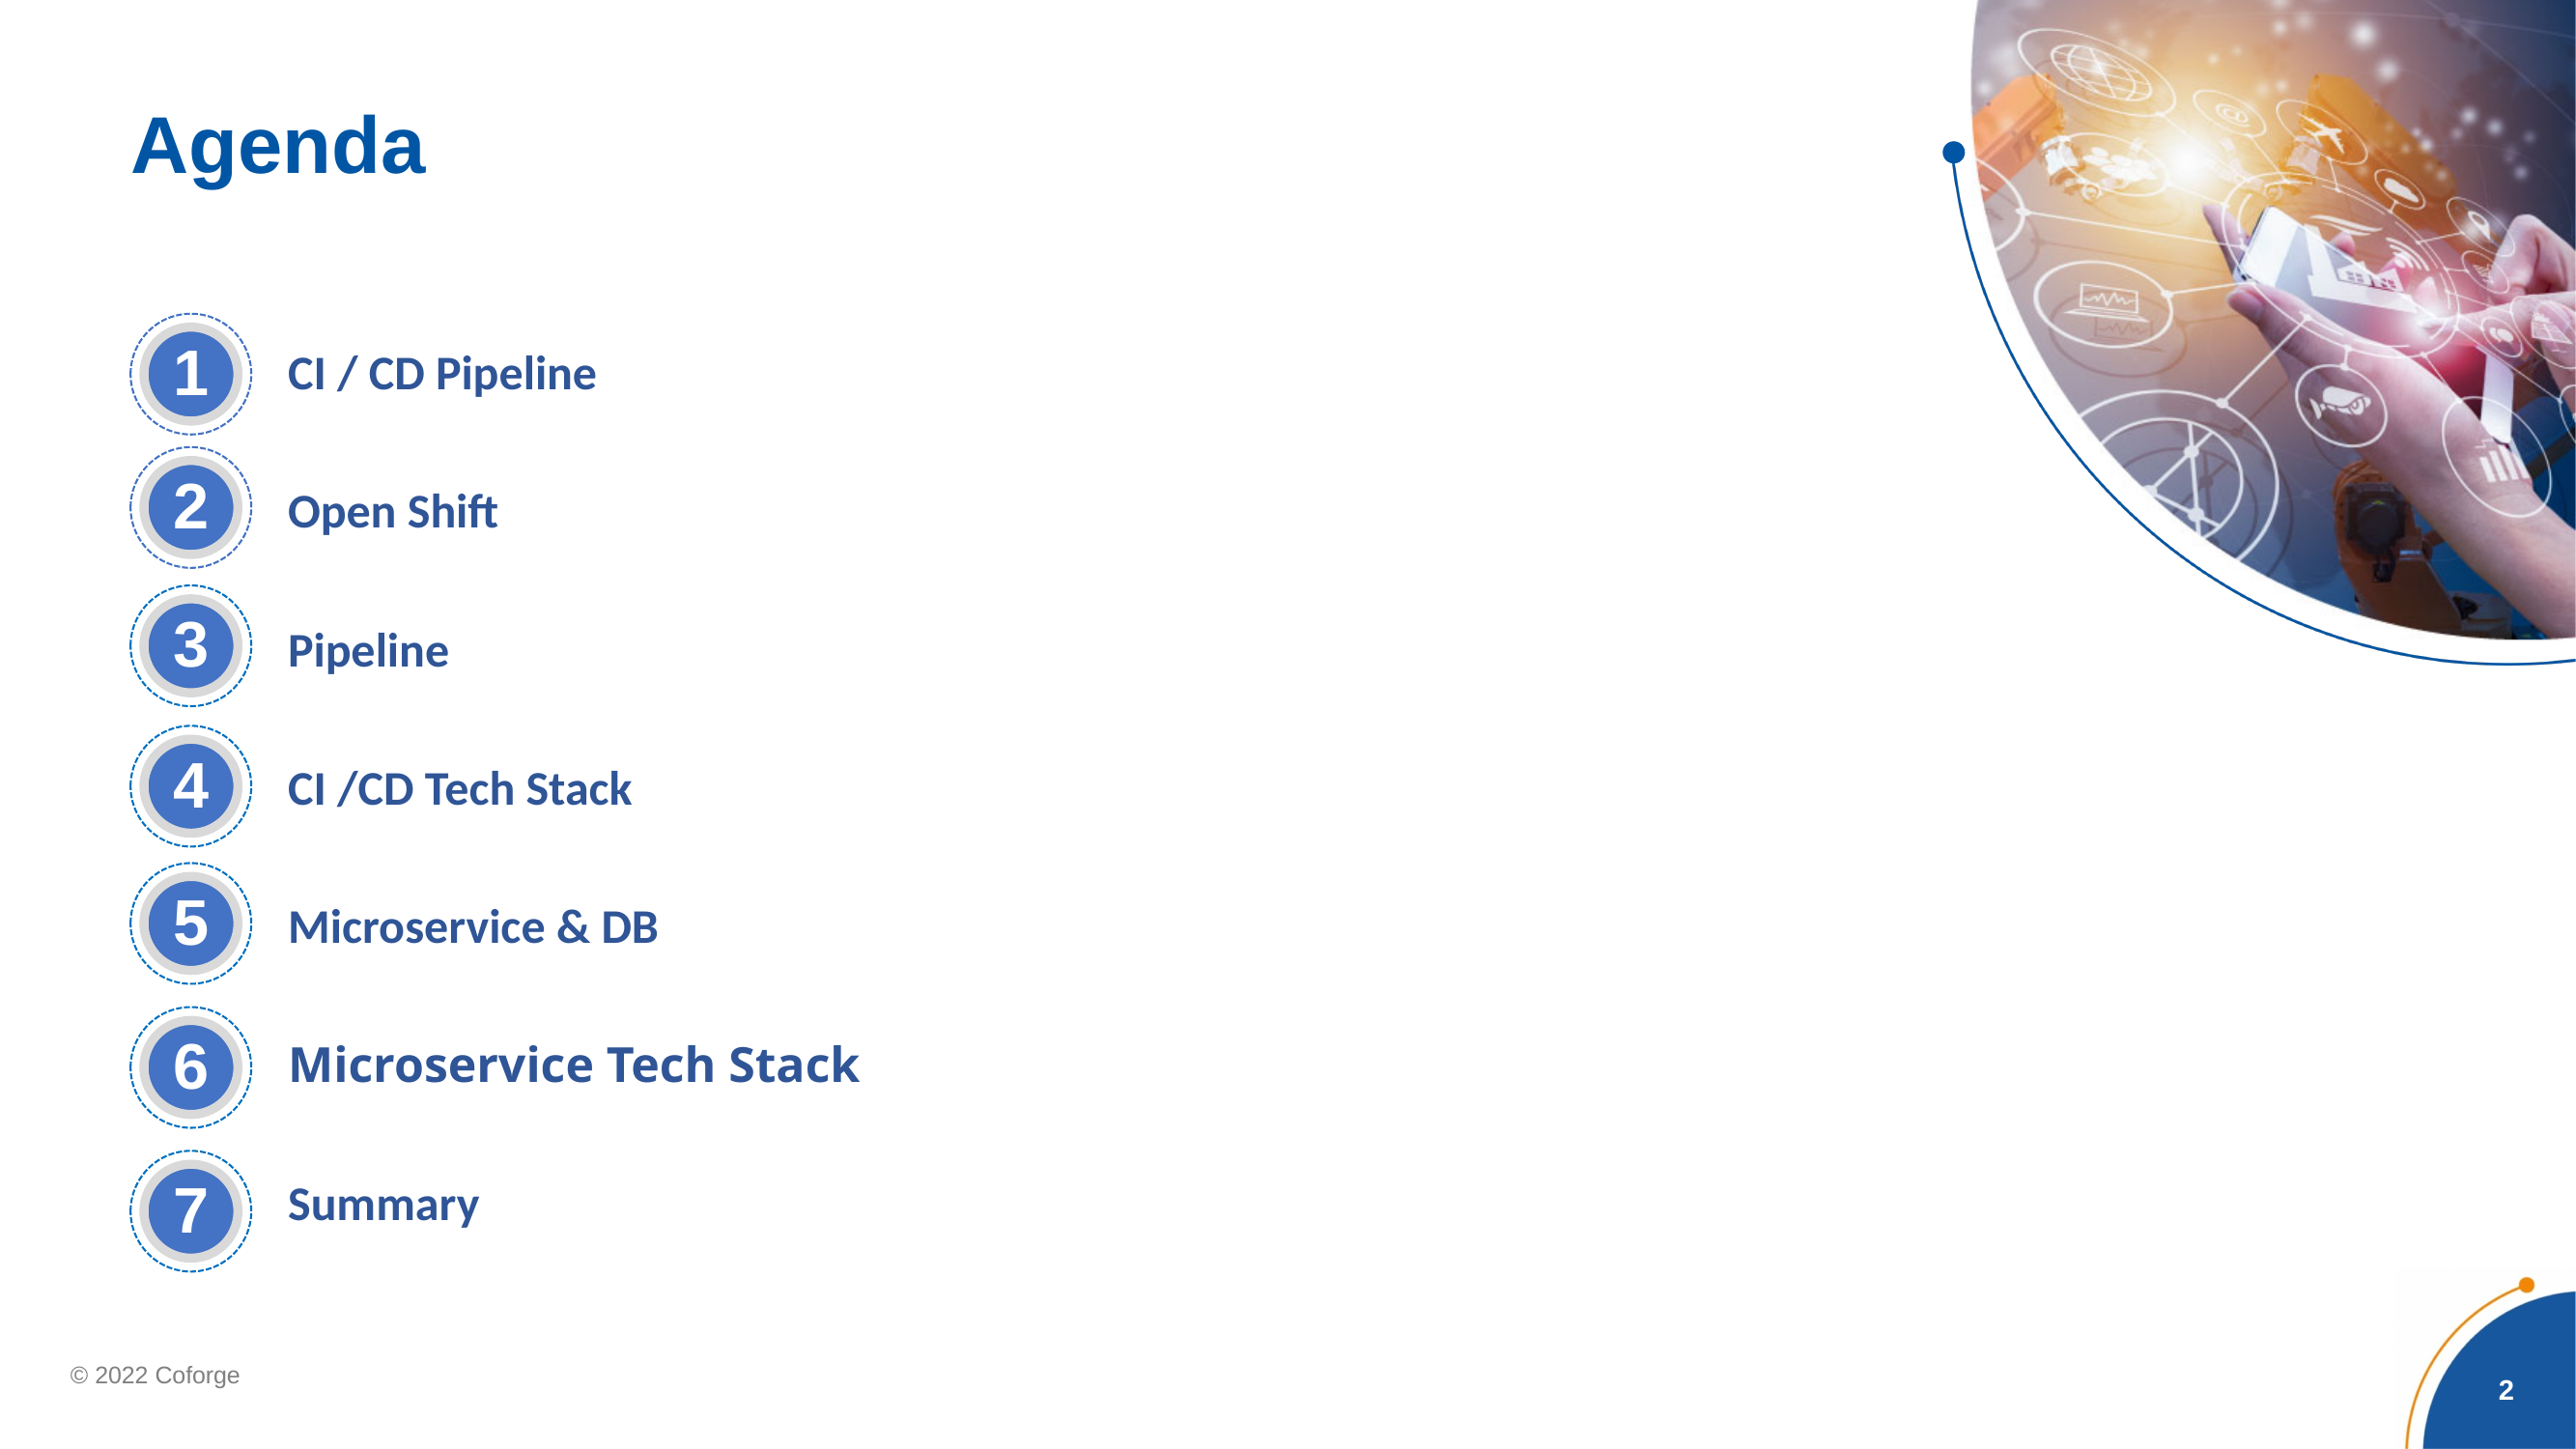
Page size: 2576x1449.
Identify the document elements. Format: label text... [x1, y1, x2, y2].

picture [901, 0, 2576, 943]
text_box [130, 584, 252, 707]
title Agenda [116, 90, 2181, 207]
picture [2395, 1268, 2575, 1448]
text_box CI / CD Pipeline Open Shift Pipeline CI /CD Tech Stack Microservice & DB Microservice Tech Stack Summary [273, 334, 2071, 1324]
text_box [130, 446, 252, 568]
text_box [130, 725, 252, 847]
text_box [130, 1007, 252, 1128]
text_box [130, 313, 252, 435]
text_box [130, 1151, 252, 1272]
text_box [130, 863, 252, 984]
